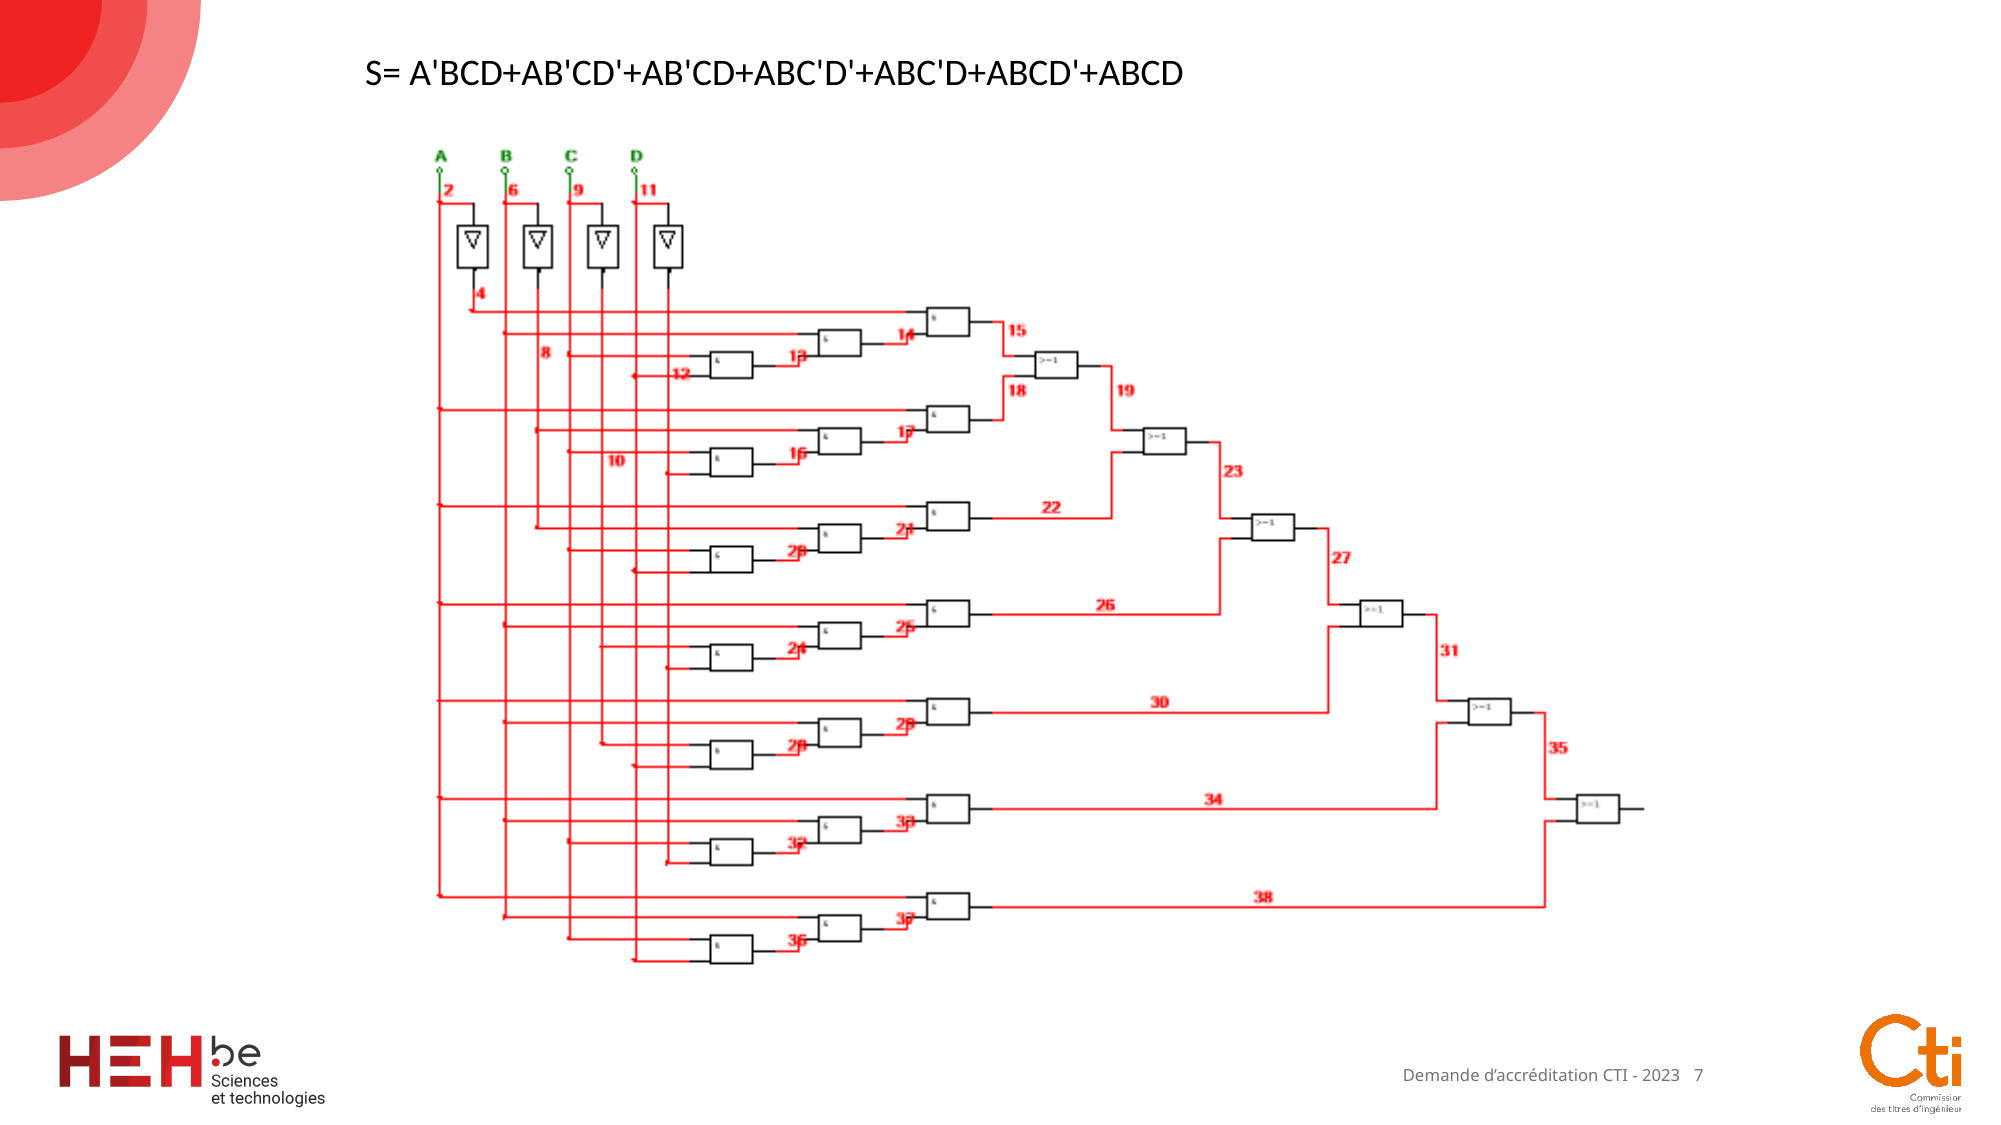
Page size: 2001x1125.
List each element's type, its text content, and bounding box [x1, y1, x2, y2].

text_box S= A'BCD+AB'CD'+AB'CD+ABC'D'+ABC'D+ABCD'+ABCD [350, 40, 1248, 101]
picture [38, 1014, 346, 1125]
picture [1860, 1014, 1962, 1114]
picture [385, 101, 1733, 1017]
